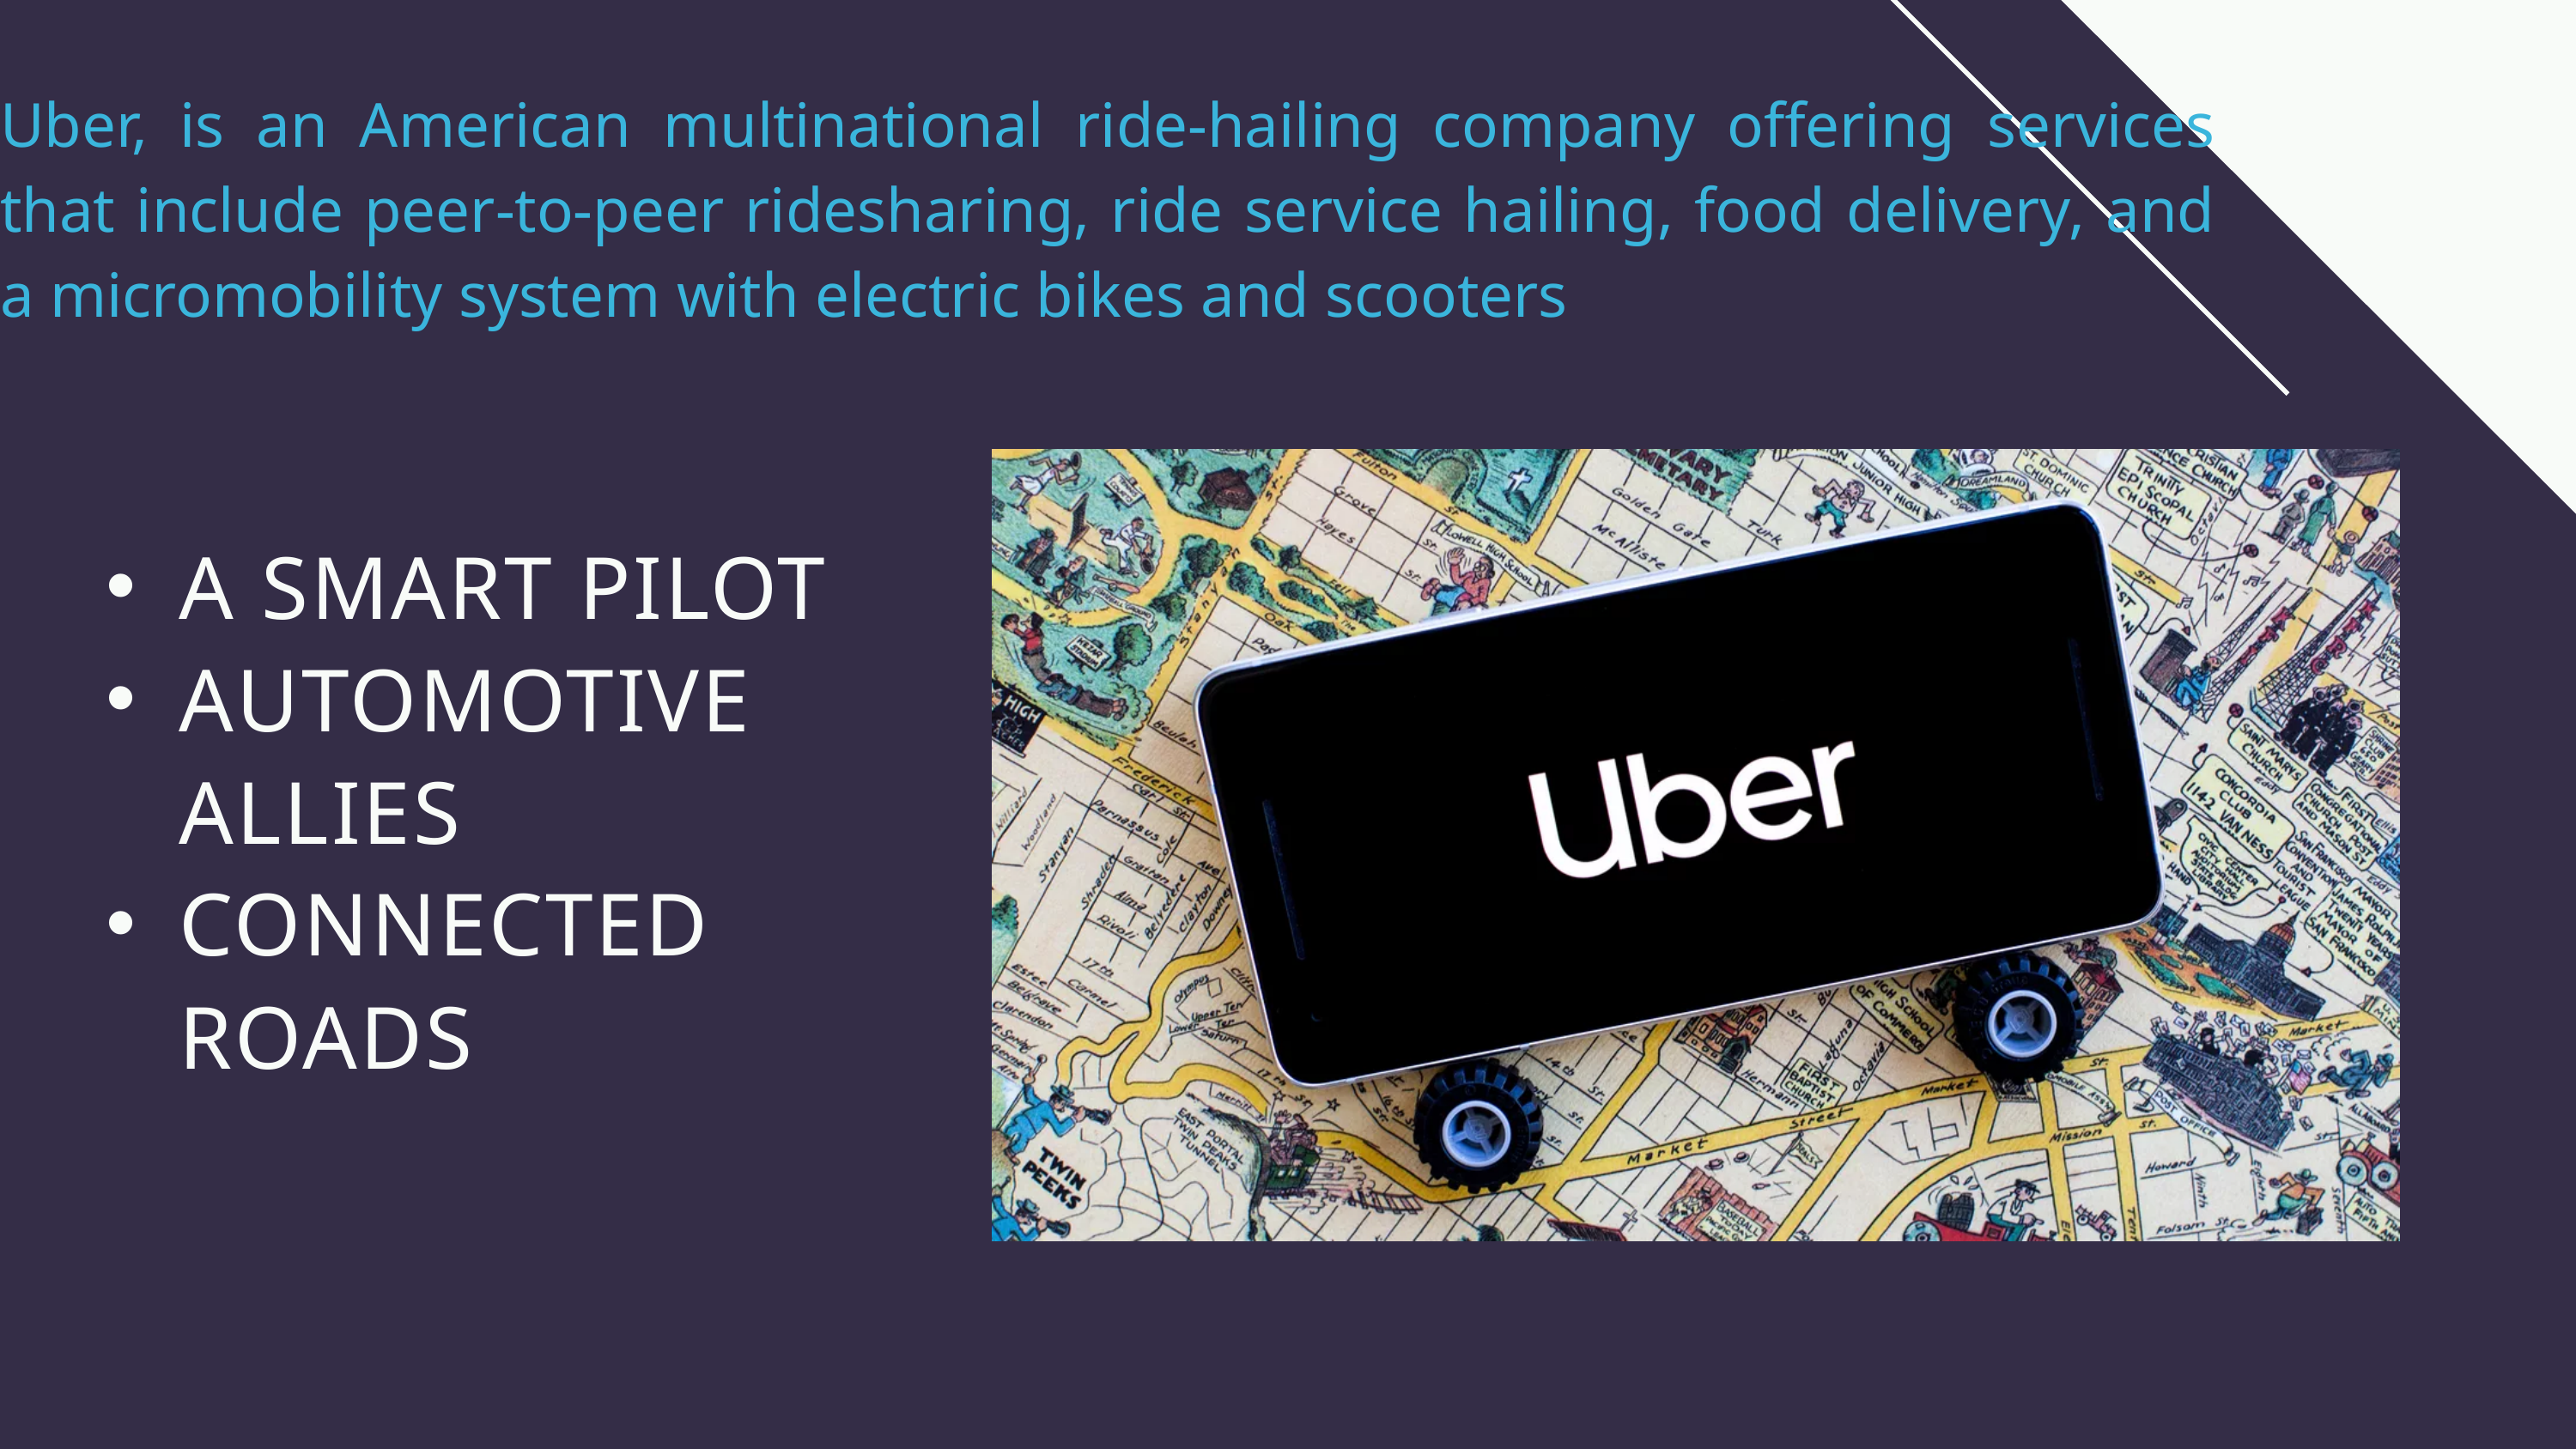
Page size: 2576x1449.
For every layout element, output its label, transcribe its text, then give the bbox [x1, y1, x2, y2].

picture [992, 448, 2400, 1241]
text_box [2050, 0, 2576, 531]
text_box [1890, 0, 1971, 74]
text_box A SMART PILOT AUTOMOTIVE ALLIES CONNECTED ROADS [33, 524, 957, 1086]
text_box Uber, is an American multinational ride-hailing company offering services that include peer-to-peer ridesharing, ride service hailing, food delivery, and a micromobility system with electric bikes and scooters [0, 74, 2045, 330]
